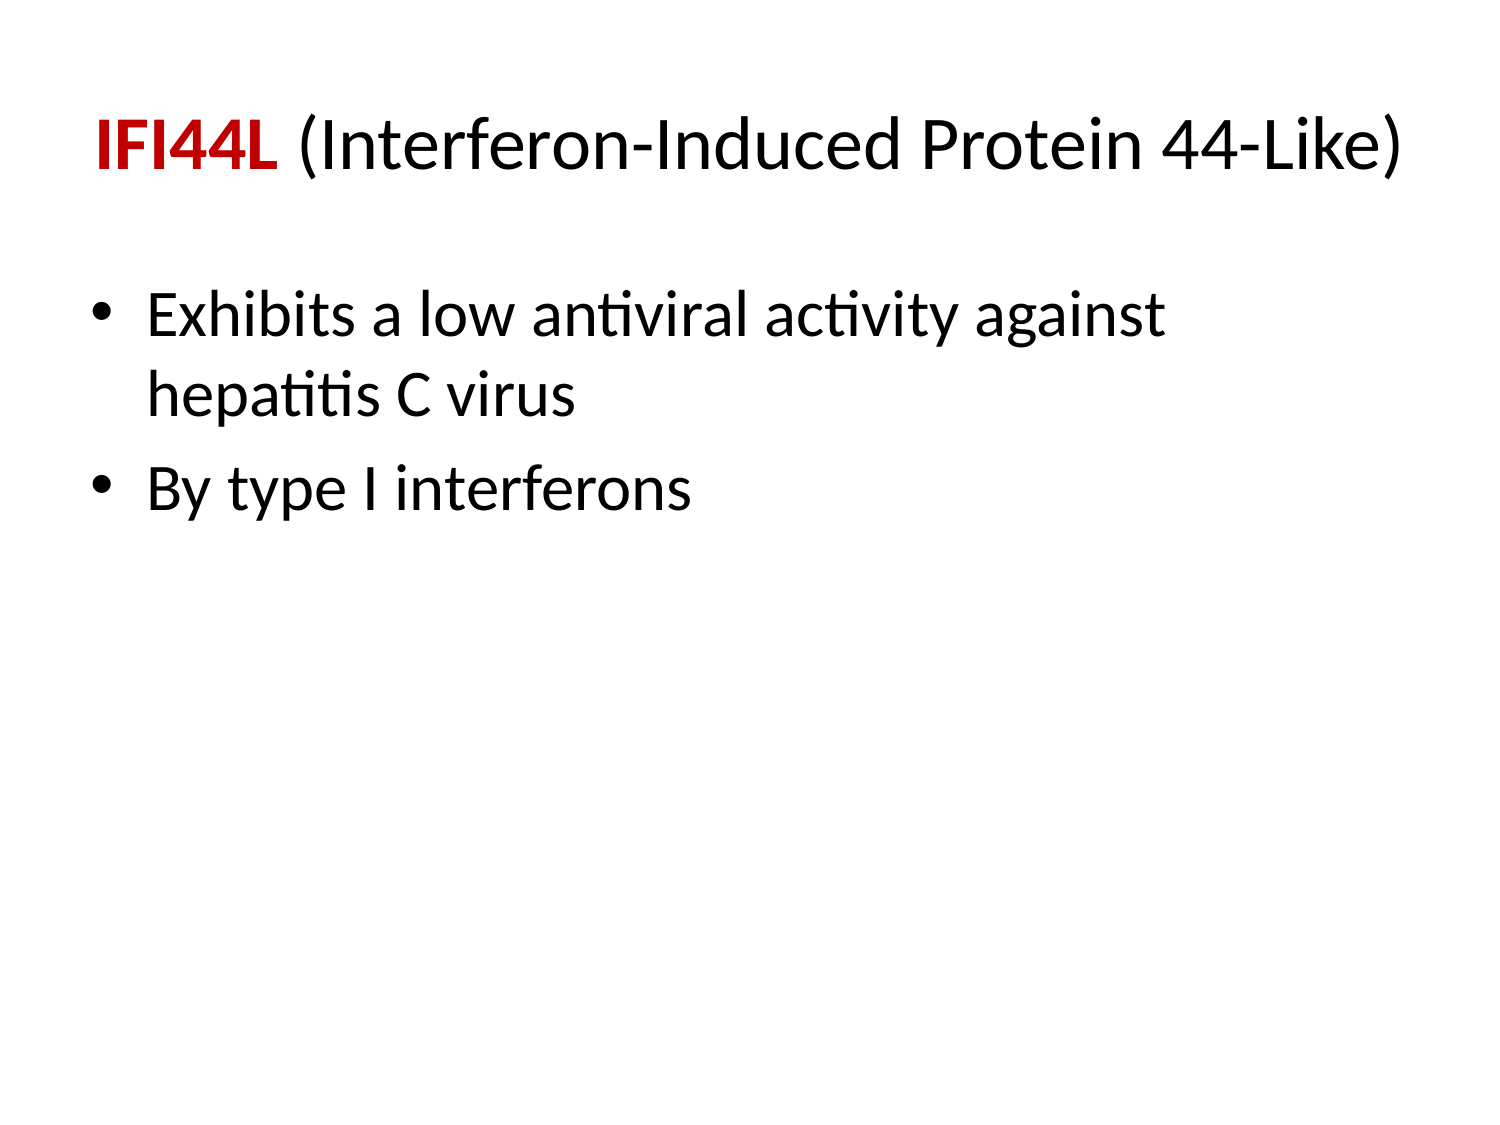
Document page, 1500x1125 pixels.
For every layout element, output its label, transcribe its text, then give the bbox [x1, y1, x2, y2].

title IFI44L (Interferon-Induced Protein 44-Like) [75, 45, 1425, 233]
list Exhibits a low antiviral activity against hepatitis C virus By type I interferons [75, 262, 1425, 1005]
